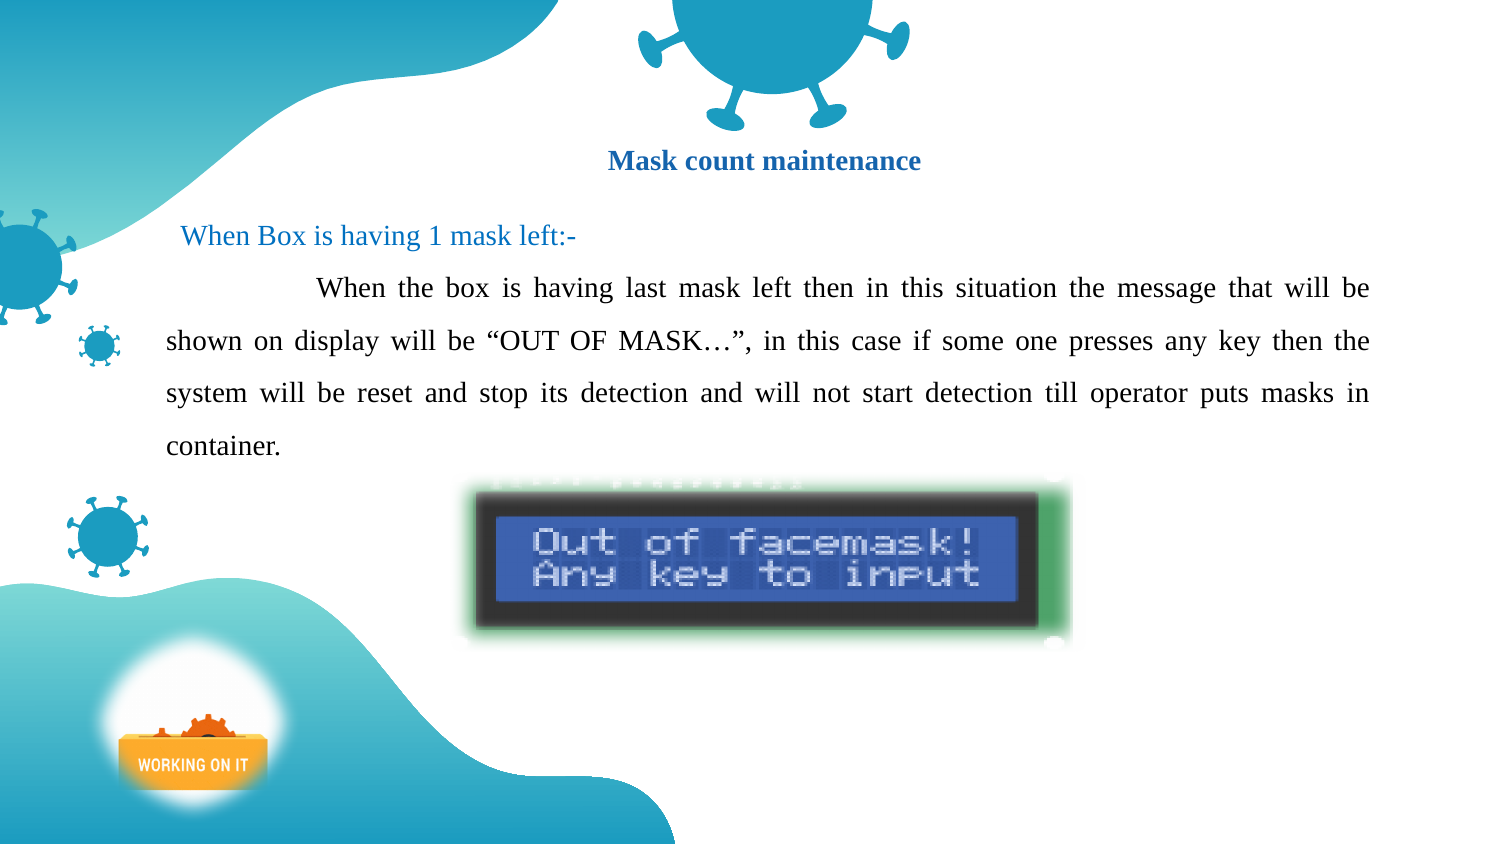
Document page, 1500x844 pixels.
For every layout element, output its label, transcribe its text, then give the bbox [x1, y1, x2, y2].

text_box When Box is having 1 mask left:- When the box is having last mask left then in this situation the message that will be shown on display will be “OUT OF MASK…”, in this case if some one presses any key then the system will be reset and stop its detection and will not start detection till operator puts masks in container. [151, 191, 1387, 469]
text_box Mask count maintenance [306, 146, 1232, 192]
picture [81, 617, 306, 827]
picture [449, 472, 1088, 653]
